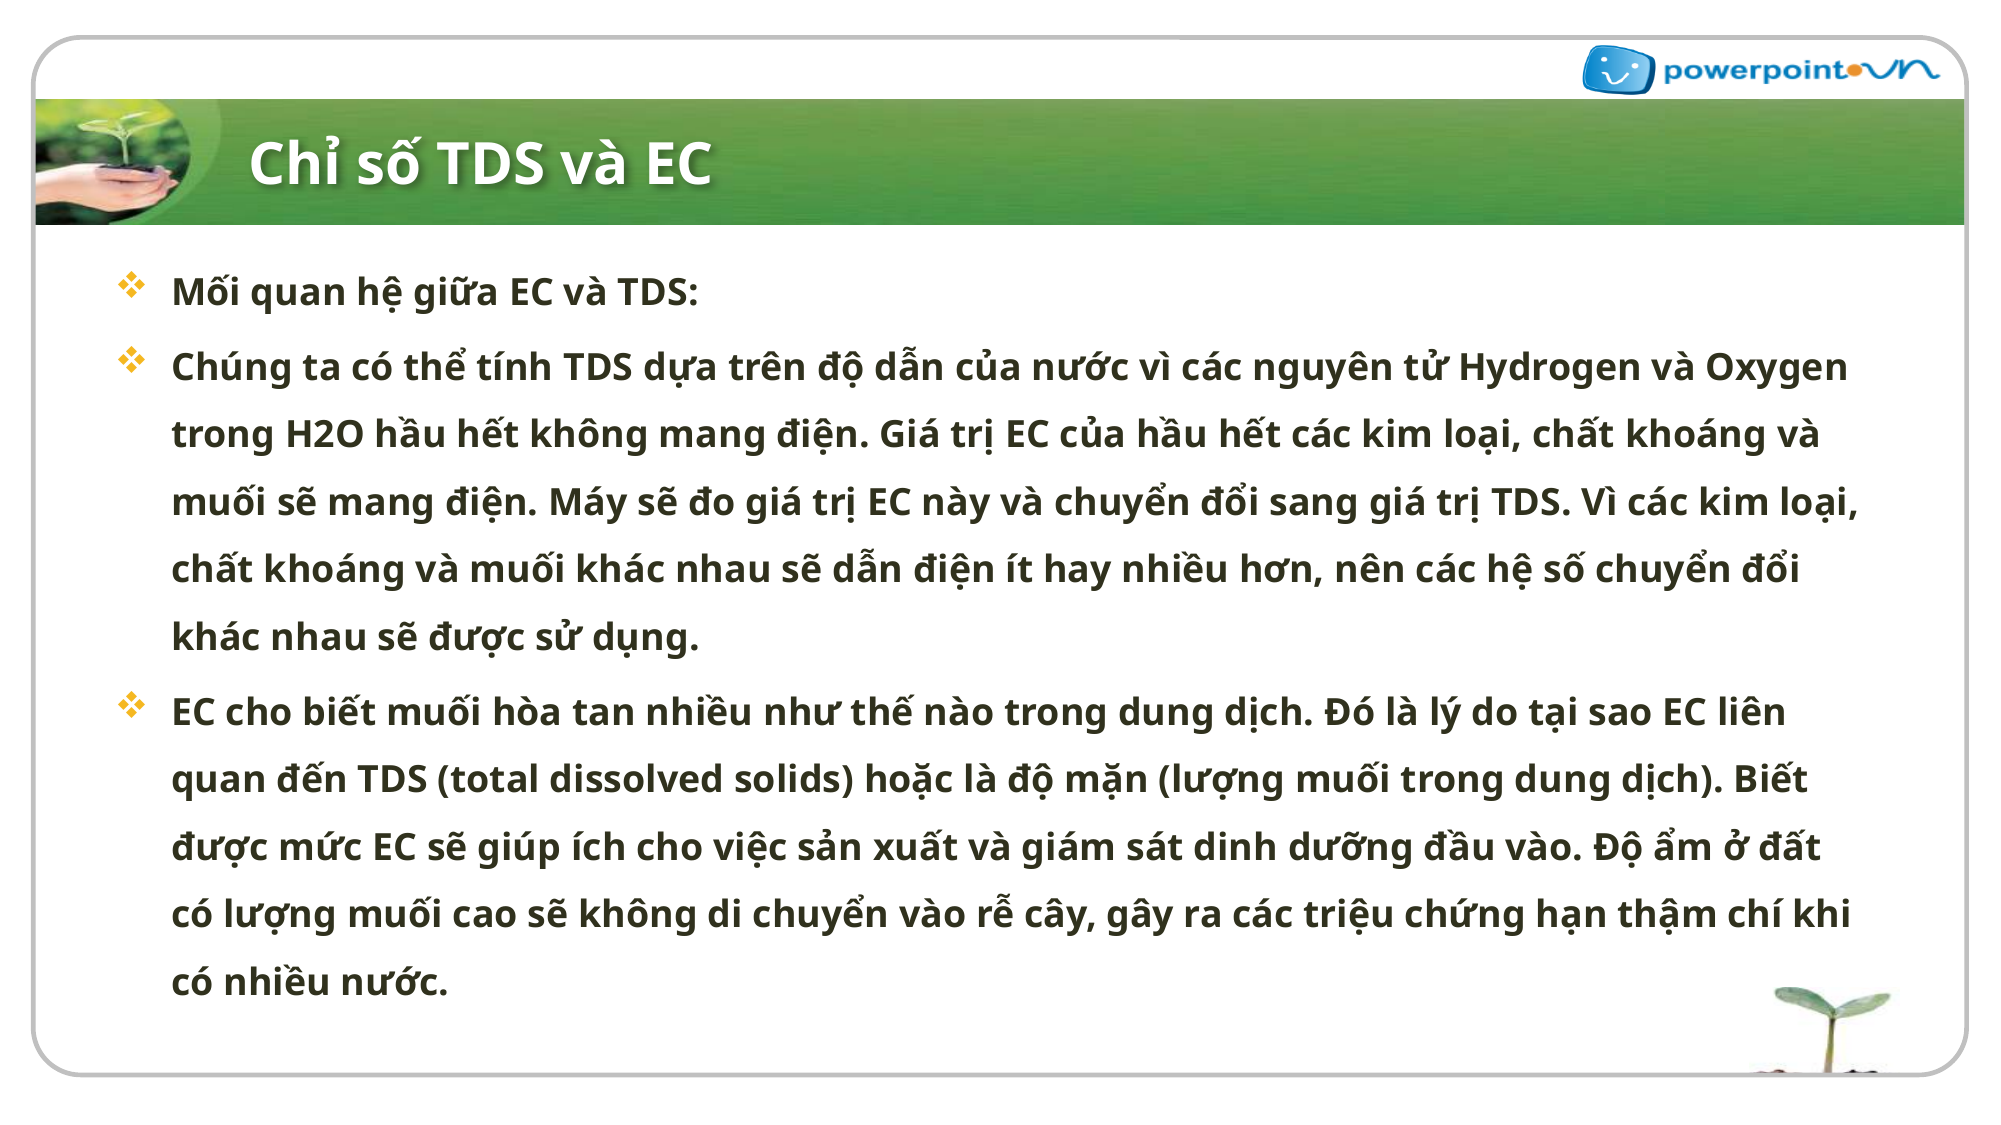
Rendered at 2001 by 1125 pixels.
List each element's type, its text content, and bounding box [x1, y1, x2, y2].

title Chỉ số TDS và EC [233, 117, 1905, 205]
picture [1749, 987, 1900, 1072]
picture [1578, 43, 1955, 96]
picture [36, 99, 1964, 225]
list Mối quan hệ giữa EC và TDS: Chúng ta có thể tính TDS dựa trên độ dẫn của nước vì các nguyên tử Hydrogen và Oxygen trong H2O hầu hết không mang điện. Giá trị EC của hầu hết các kim loại, chất khoáng và muối sẽ mang điện. Máy sẽ đo giá trị EC này và chuyển đổi sang giá trị TDS. Vì các kim loại, chất khoáng và muối khác nhau sẽ dẫn điện ít hay nhiều hơn, nên các hệ số chuyển đổi khác nhau sẽ được sử dụng. EC cho biết muối hòa tan nhiều như thế nào trong dung dịch. Đó là lý do tại sao EC liên quan đến TDS (total dissolved solids) hoặc là độ mặn (lượng muối trong dung dịch). Biết được mức EC sẽ giúp ích cho việc sản xuất và giám sát dinh dưỡng đầu vào. Độ ẩm ở đất có lượng muối cao sẽ không di chuyển vào rễ cây, gây ra các triệu chứng hạn thậm chí khi có nhiều nước. [99, 237, 1884, 1038]
